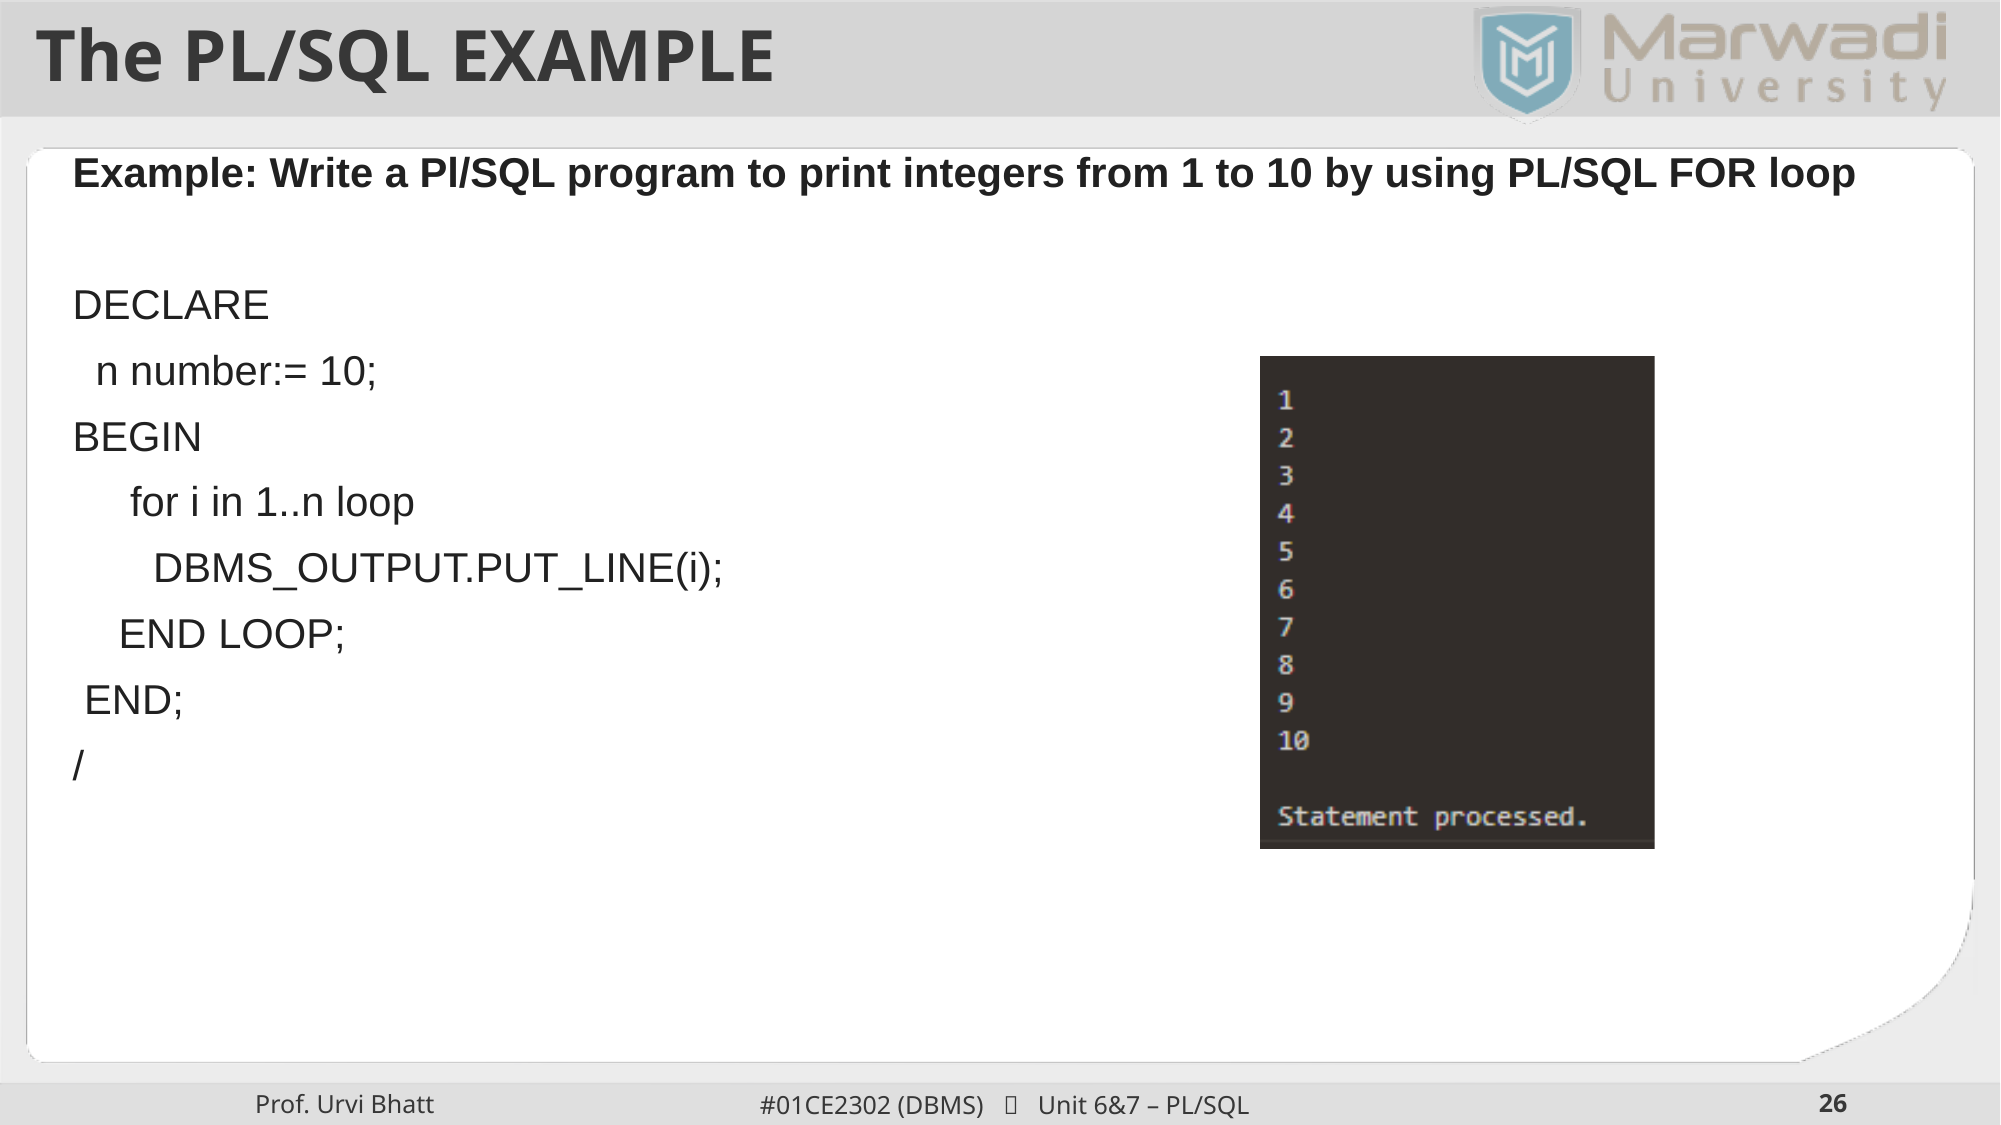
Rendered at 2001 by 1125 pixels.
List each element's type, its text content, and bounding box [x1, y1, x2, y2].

title The PL/SQL EXAMPLE [0, 0, 2000, 117]
text_box Example: Write a Pl/SQL program to print integers from 1 to 10 by using PL/SQL FOR loop DECLARE n number:= 10; BEGIN for i in 1..n loop DBMS_OUTPUT.PUT_LINE(i); END LOOP; END; / [57, 144, 1968, 1062]
picture [0, 117, 2000, 1085]
